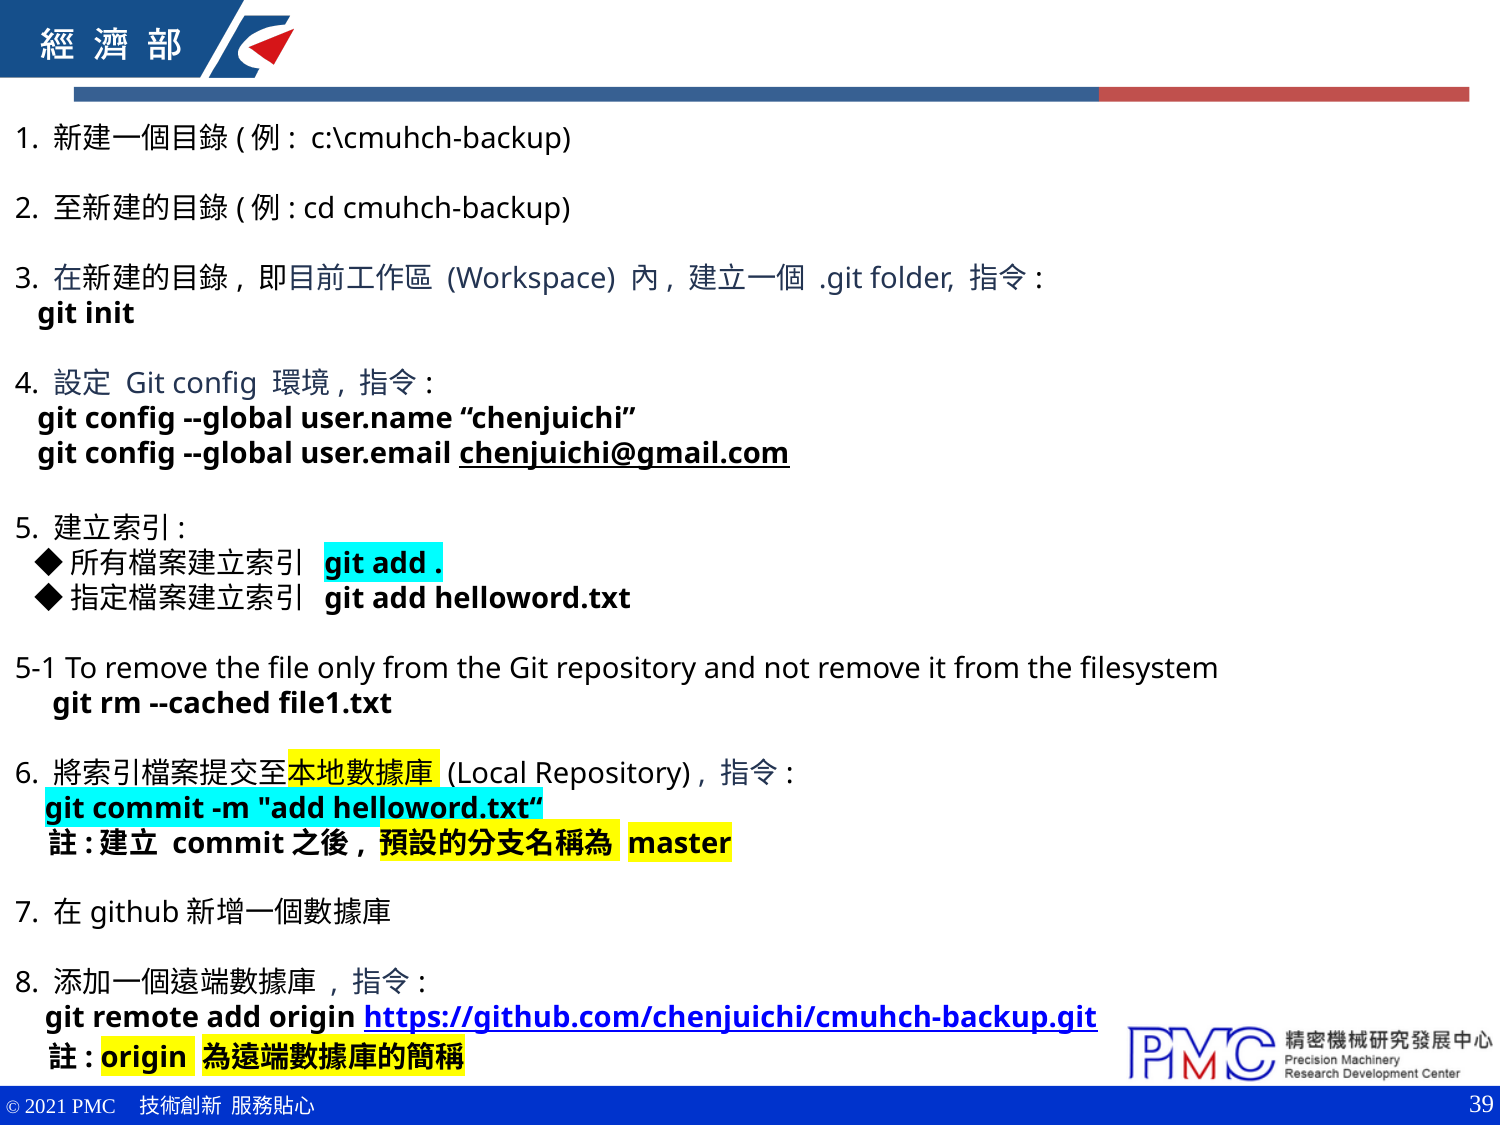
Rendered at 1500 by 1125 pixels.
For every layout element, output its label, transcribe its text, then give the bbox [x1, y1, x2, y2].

picture [0, 0, 294, 78]
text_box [73, 86, 1470, 102]
text_box 1. 新建一個目錄(例: c:\cmuhch-backup) 2. 至新建的目錄(例: cd cmuhch-backup) 3. 在新建的目錄, 即目前工作區 (Workspace) 內, 建立一個 .git folder, 指令: git init 4. 設定 Git config 環境, 指令: git config --global user.name “chenjuichi” git config --global user.email chenjuichi@gmail.com 5. 建立索引: ◆所有檔案建立索引 git add . ◆指定檔案建立索引 git add helloword.txt 5-1 To remove the file only from the Git repository and not remove it from the filesystem git rm --cached file1.txt 6. 將索引檔案提交至本地數據庫 (Local Repository) , 指令: git commit -m "add helloword.txt“ 註:建立 commit之後, 預設的分支名稱為 master 7. 在github新增一個數據庫 8. 添加一個遠端數據庫 , 指令: git remote add origin https://github.com/chenjuichi/cmuhch-backup.git 註: origin 為遠端數據庫的簡稱 [0, 112, 1500, 1081]
slide_number 39 [1439, 1086, 1500, 1124]
